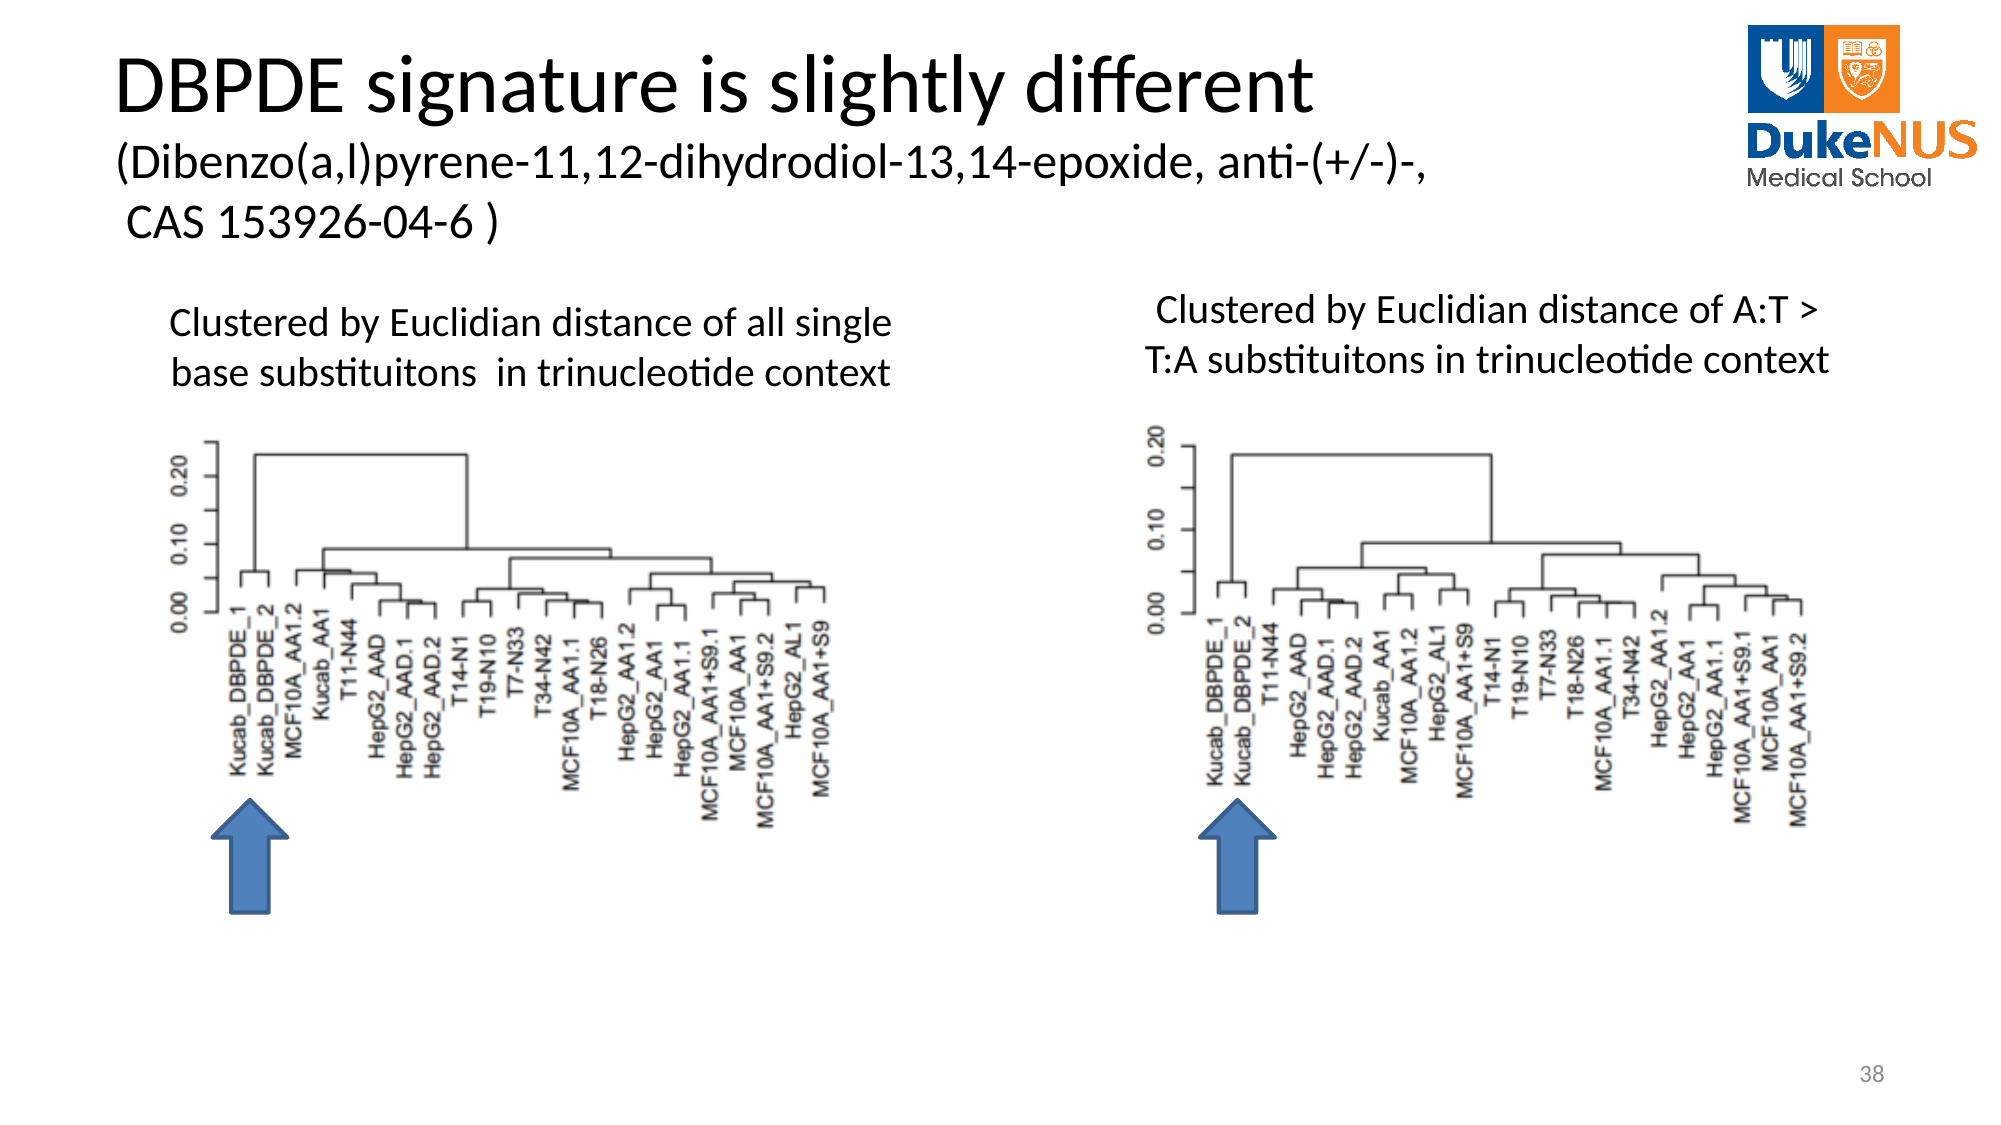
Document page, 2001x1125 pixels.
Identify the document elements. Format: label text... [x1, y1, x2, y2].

slide_number 38 [1433, 1042, 1900, 1103]
text_box Clustered by Euclidian distance of all single base substituitons in trinucleotide context [149, 287, 913, 403]
title DBPDE signature is slightly different (Dibenzo(a,l)pyrene-11,12-dihydrodiol-13,14-epoxide, anti-(+/-)-, CAS 153926-04-6 ) [99, 45, 1900, 233]
text_box Clustered by Euclidian distance of A:T > T:A substituitons in trinucleotide context [1125, 274, 1850, 390]
text_box [1216, 860, 1259, 915]
picture [149, 424, 851, 916]
picture [1124, 412, 1826, 851]
picture [1737, 12, 1978, 189]
